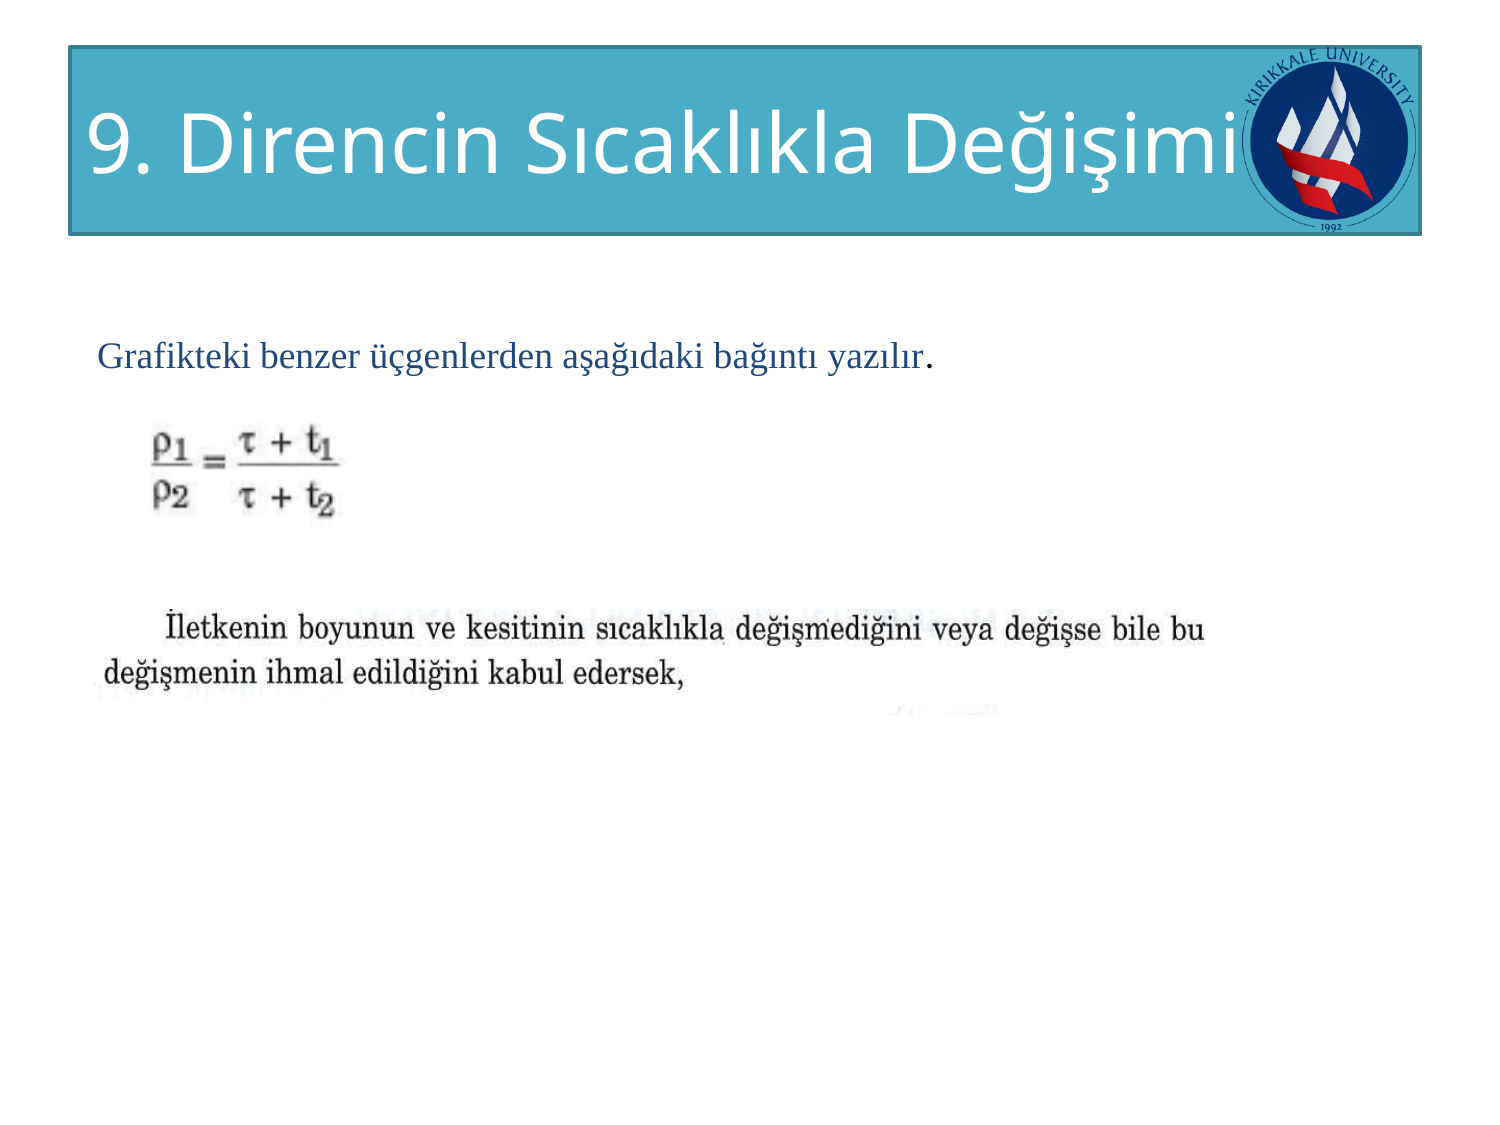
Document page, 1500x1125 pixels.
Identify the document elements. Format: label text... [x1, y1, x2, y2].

picture [78, 416, 349, 547]
picture [1241, 46, 1416, 232]
title 9. Direncin Sıcaklıkla Değişimi [1414, 45, 1422, 236]
picture [93, 609, 1277, 716]
title 9. Direncin Sıcaklıkla Değişimi [68, 45, 1242, 236]
text_box Grafikteki benzer üçgenlerden aşağıdaki bağıntı yazılır. [82, 323, 950, 384]
